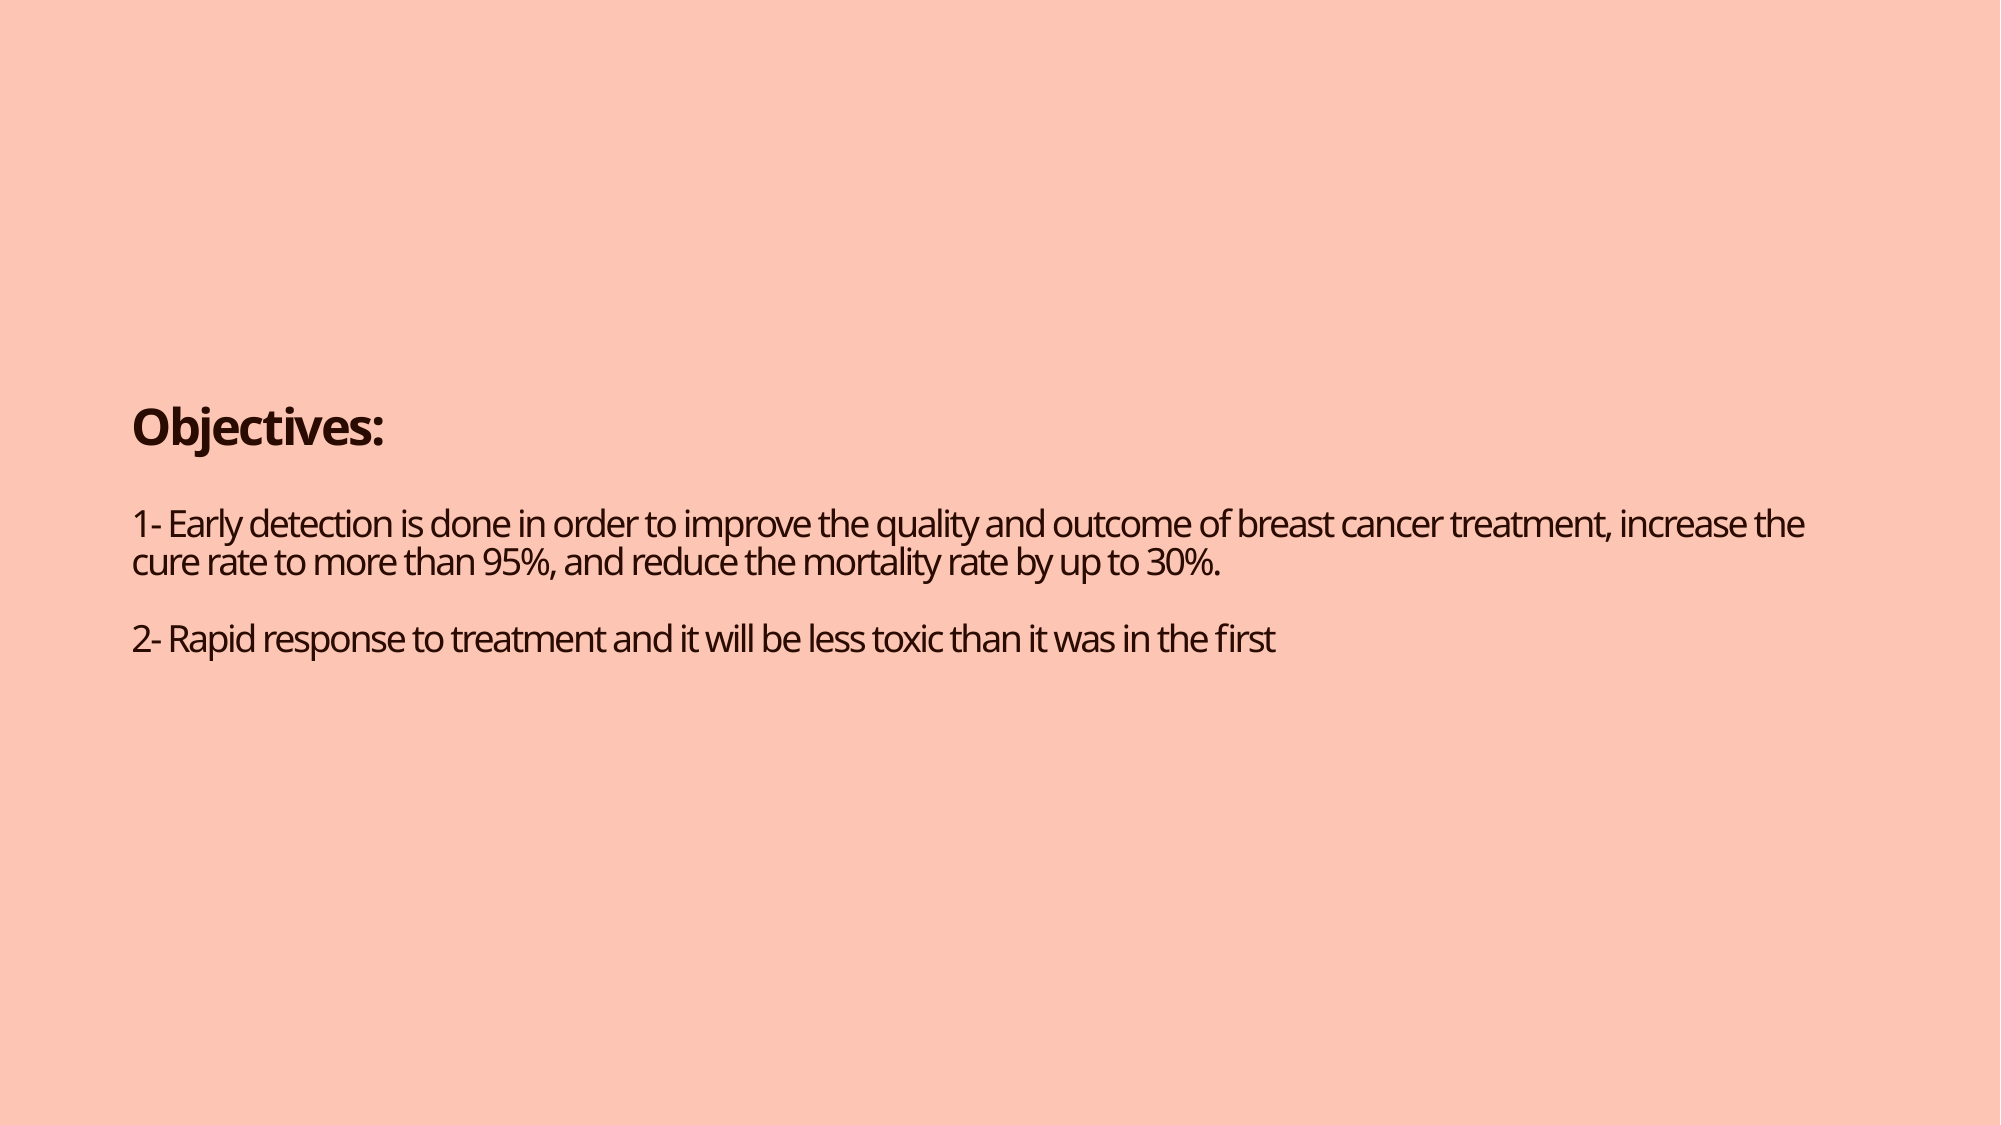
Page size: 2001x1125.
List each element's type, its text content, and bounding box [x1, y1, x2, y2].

title Objectives: 1- Early detection is done in order to improve the quality and outcome of breast cancer treatment, increase the cure rate to more than 95%, and reduce the mortality rate by up to 30%. 2- Rapid response to treatment and it will be less toxic than it was in the first [116, 395, 1884, 668]
